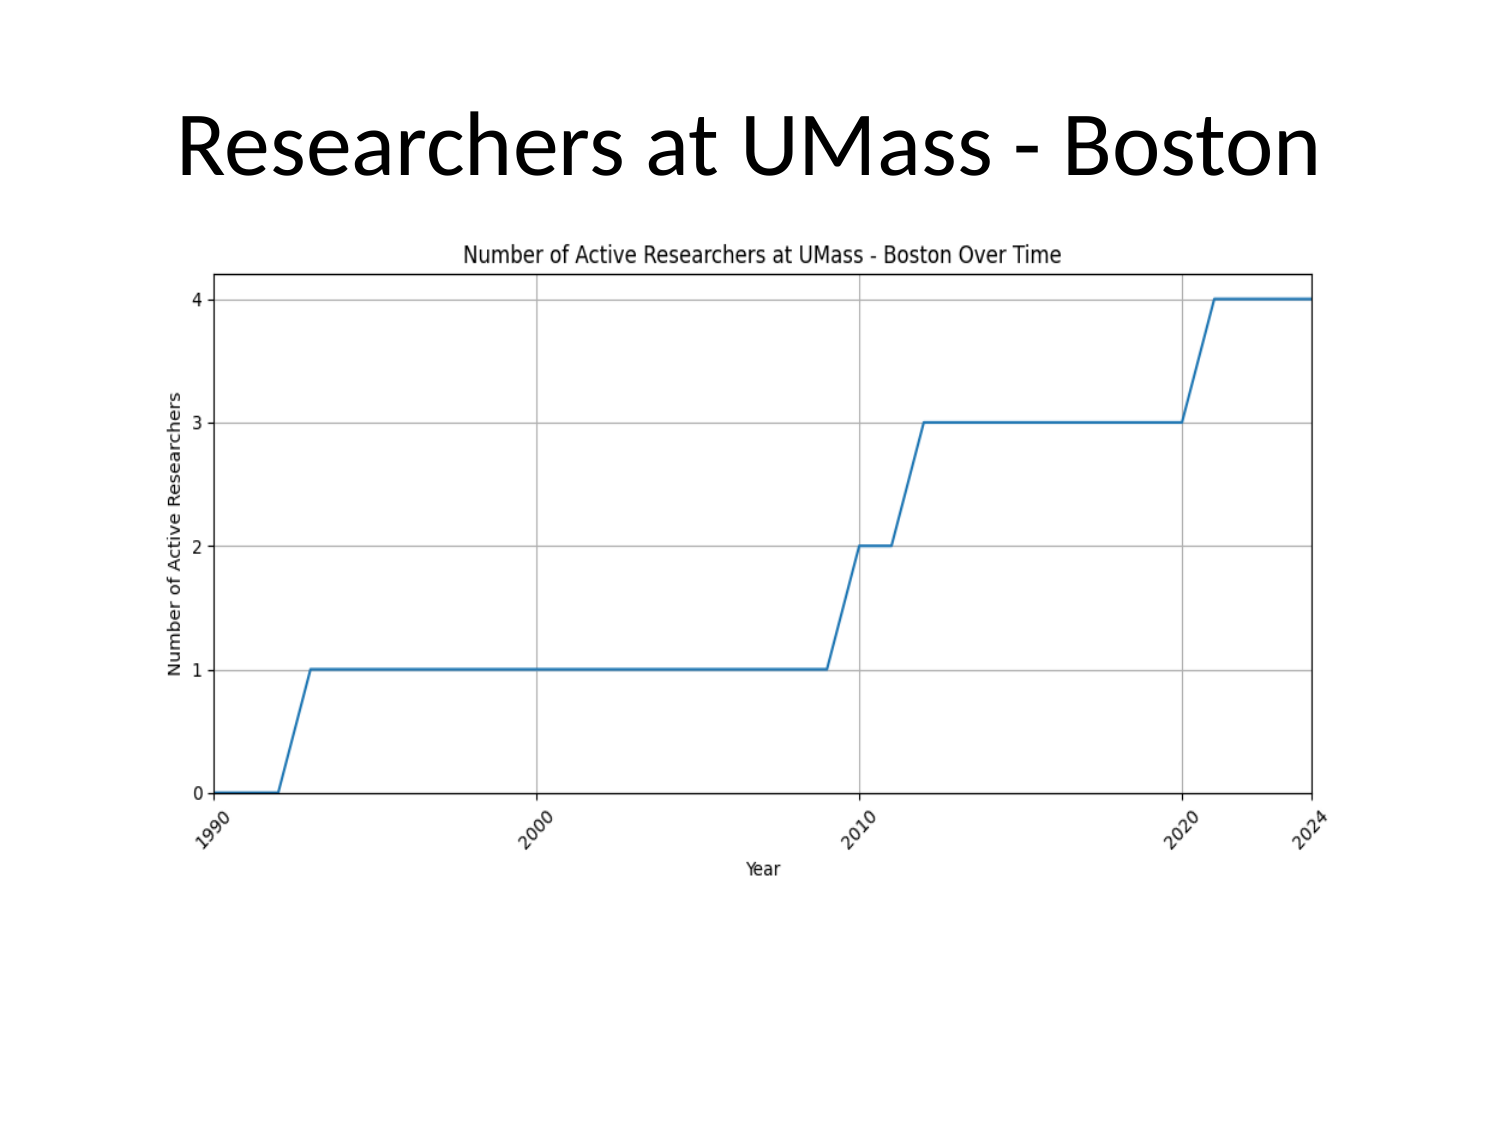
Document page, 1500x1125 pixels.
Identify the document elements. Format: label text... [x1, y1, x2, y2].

picture [149, 224, 1351, 901]
title Researchers at UMass - Boston [75, 45, 1425, 233]
